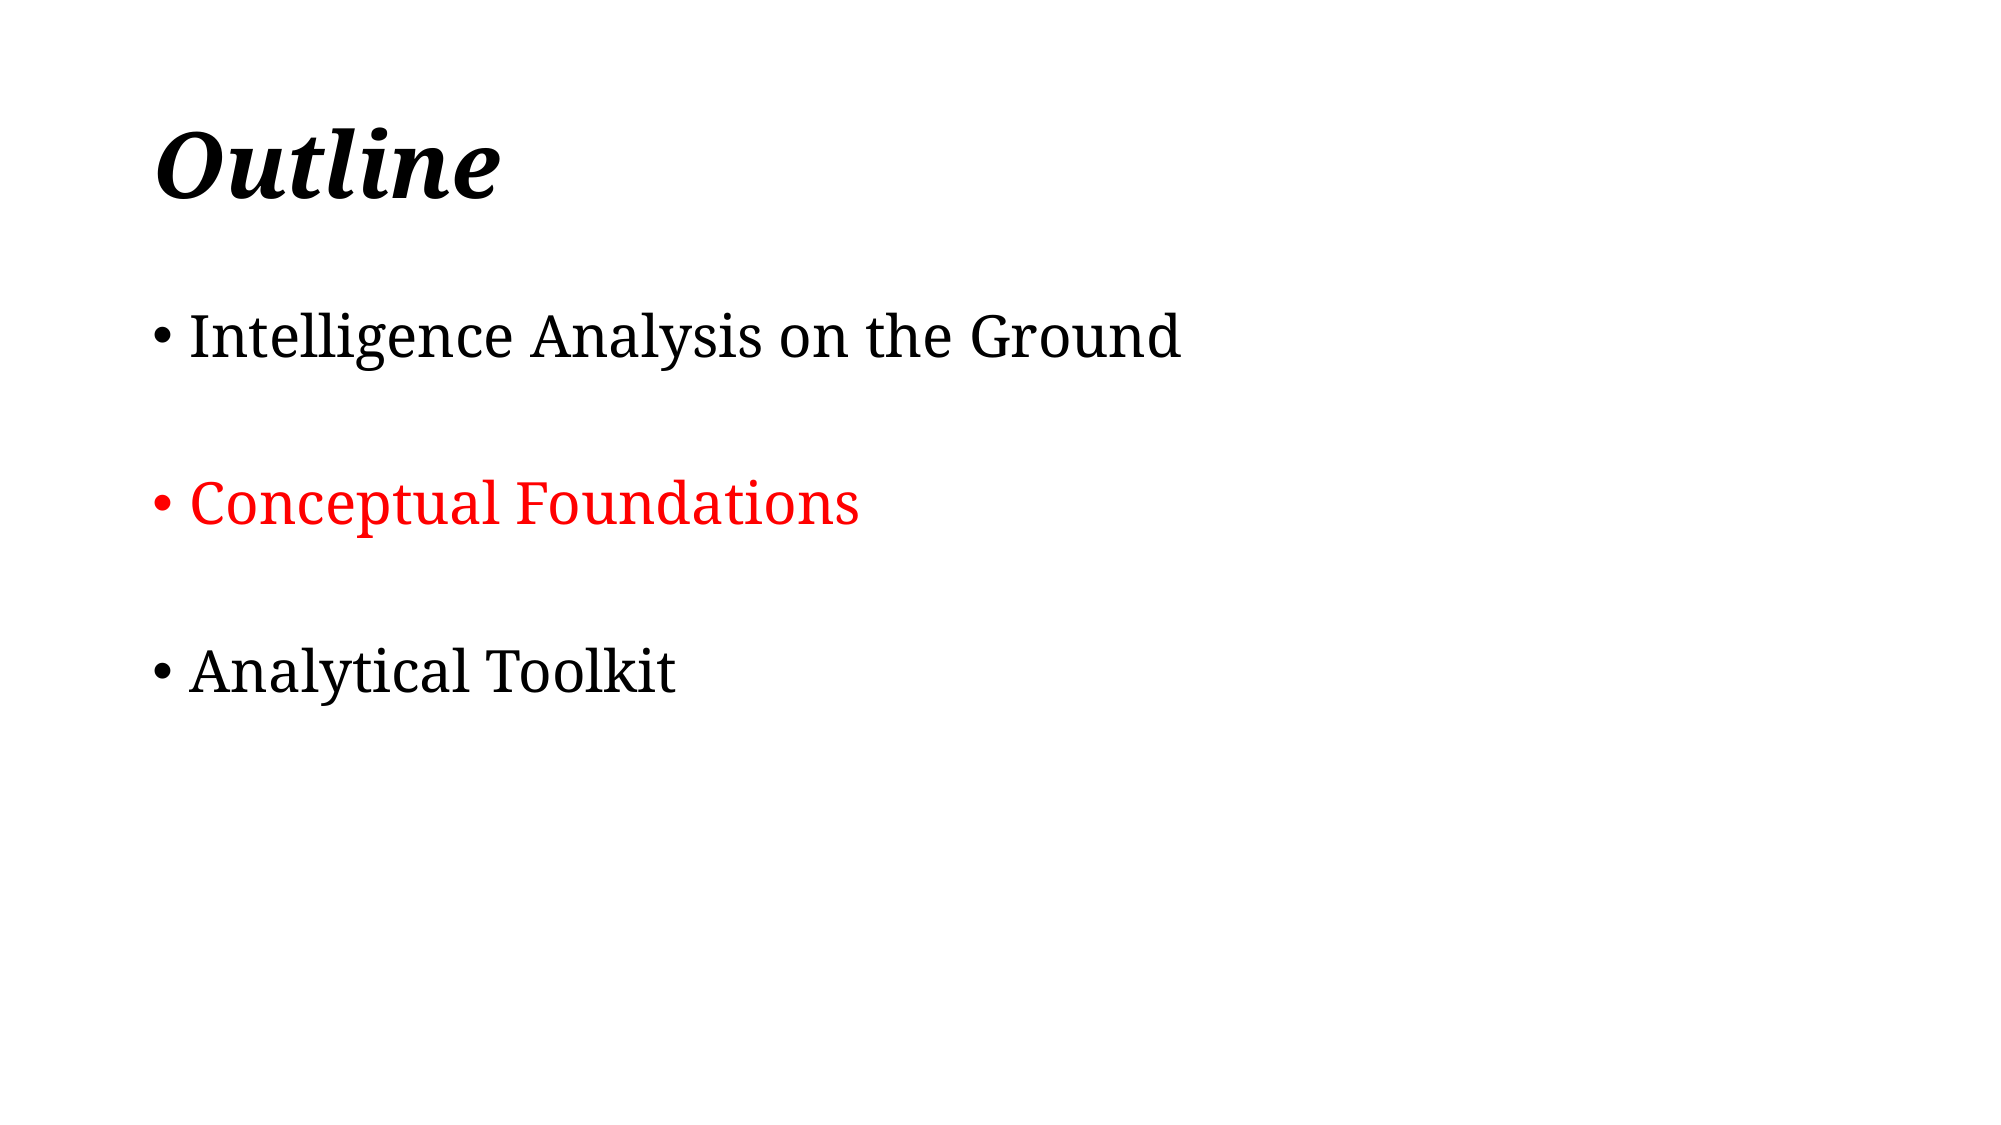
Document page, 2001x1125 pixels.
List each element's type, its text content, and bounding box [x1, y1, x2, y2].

title Outline [137, 59, 1863, 278]
list Intelligence Analysis on the Ground Conceptual Foundations Analytical Toolkit [137, 299, 1863, 1014]
